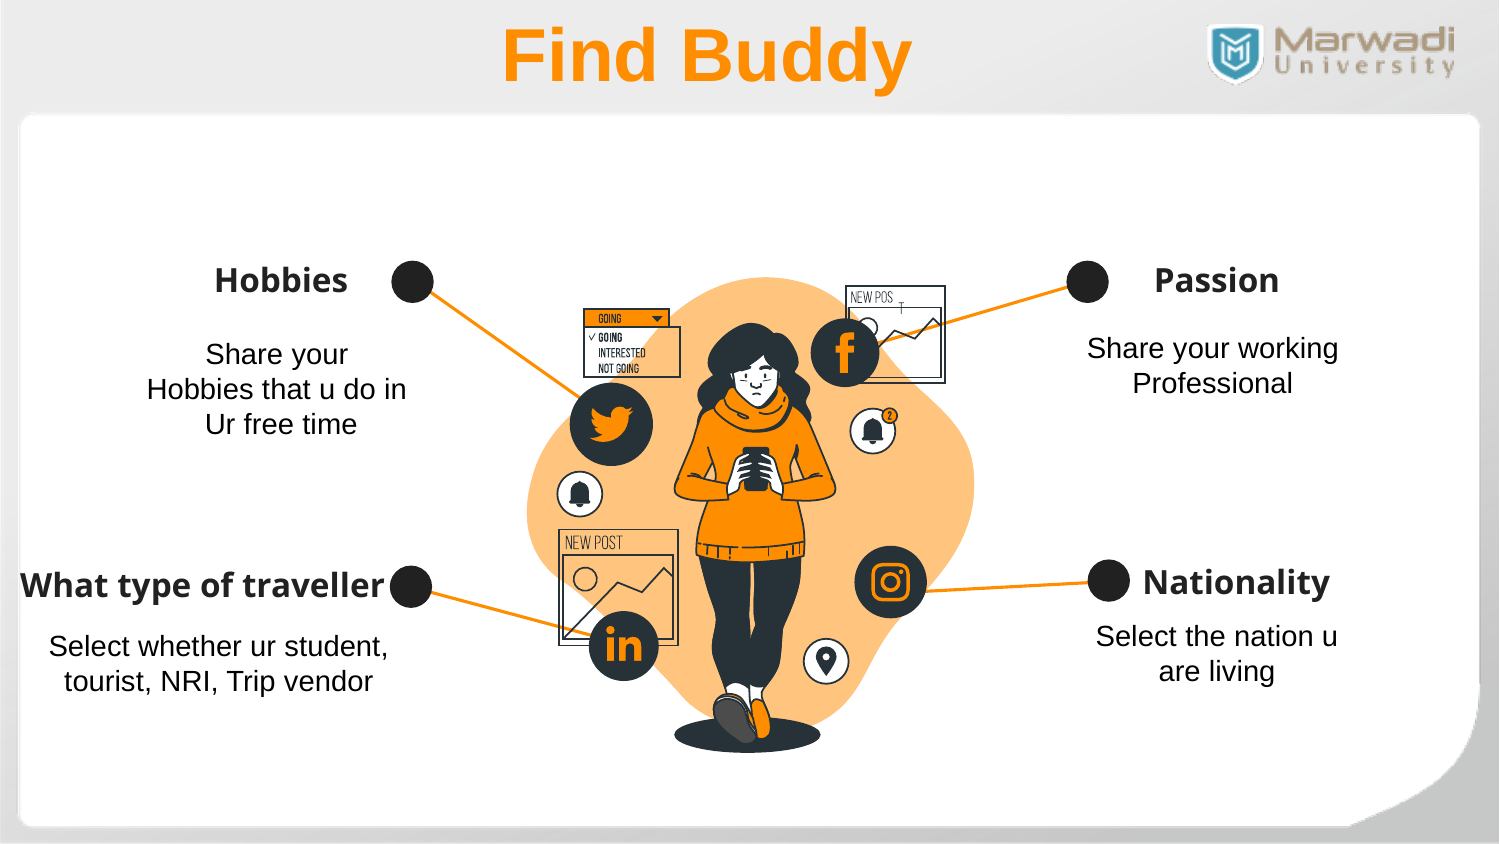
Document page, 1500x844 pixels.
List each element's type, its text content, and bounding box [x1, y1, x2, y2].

text_box [1066, 260, 1109, 301]
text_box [984, 279, 1093, 352]
text_box Select whether ur student, tourist, NRI, Trip vendor [31, 612, 407, 722]
text_box Share your working Professional [1037, 314, 1397, 401]
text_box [411, 586, 509, 646]
text_box Select the nation u are living [1062, 602, 1372, 702]
text_box Hobbies [189, 248, 373, 315]
text_box Passion [1082, 248, 1352, 304]
picture [0, 0, 1499, 844]
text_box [415, 281, 509, 418]
text_box [1087, 559, 1130, 602]
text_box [514, 277, 981, 754]
text_box What type of traveller [0, 554, 407, 609]
text_box [389, 565, 432, 608]
text_box Share your Hobbies that u do in Ur free time [118, 320, 411, 422]
text_box [391, 260, 434, 303]
text_box Nationality [1116, 551, 1357, 602]
text_box Find Buddy [231, 2, 1205, 141]
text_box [986, 581, 1112, 593]
